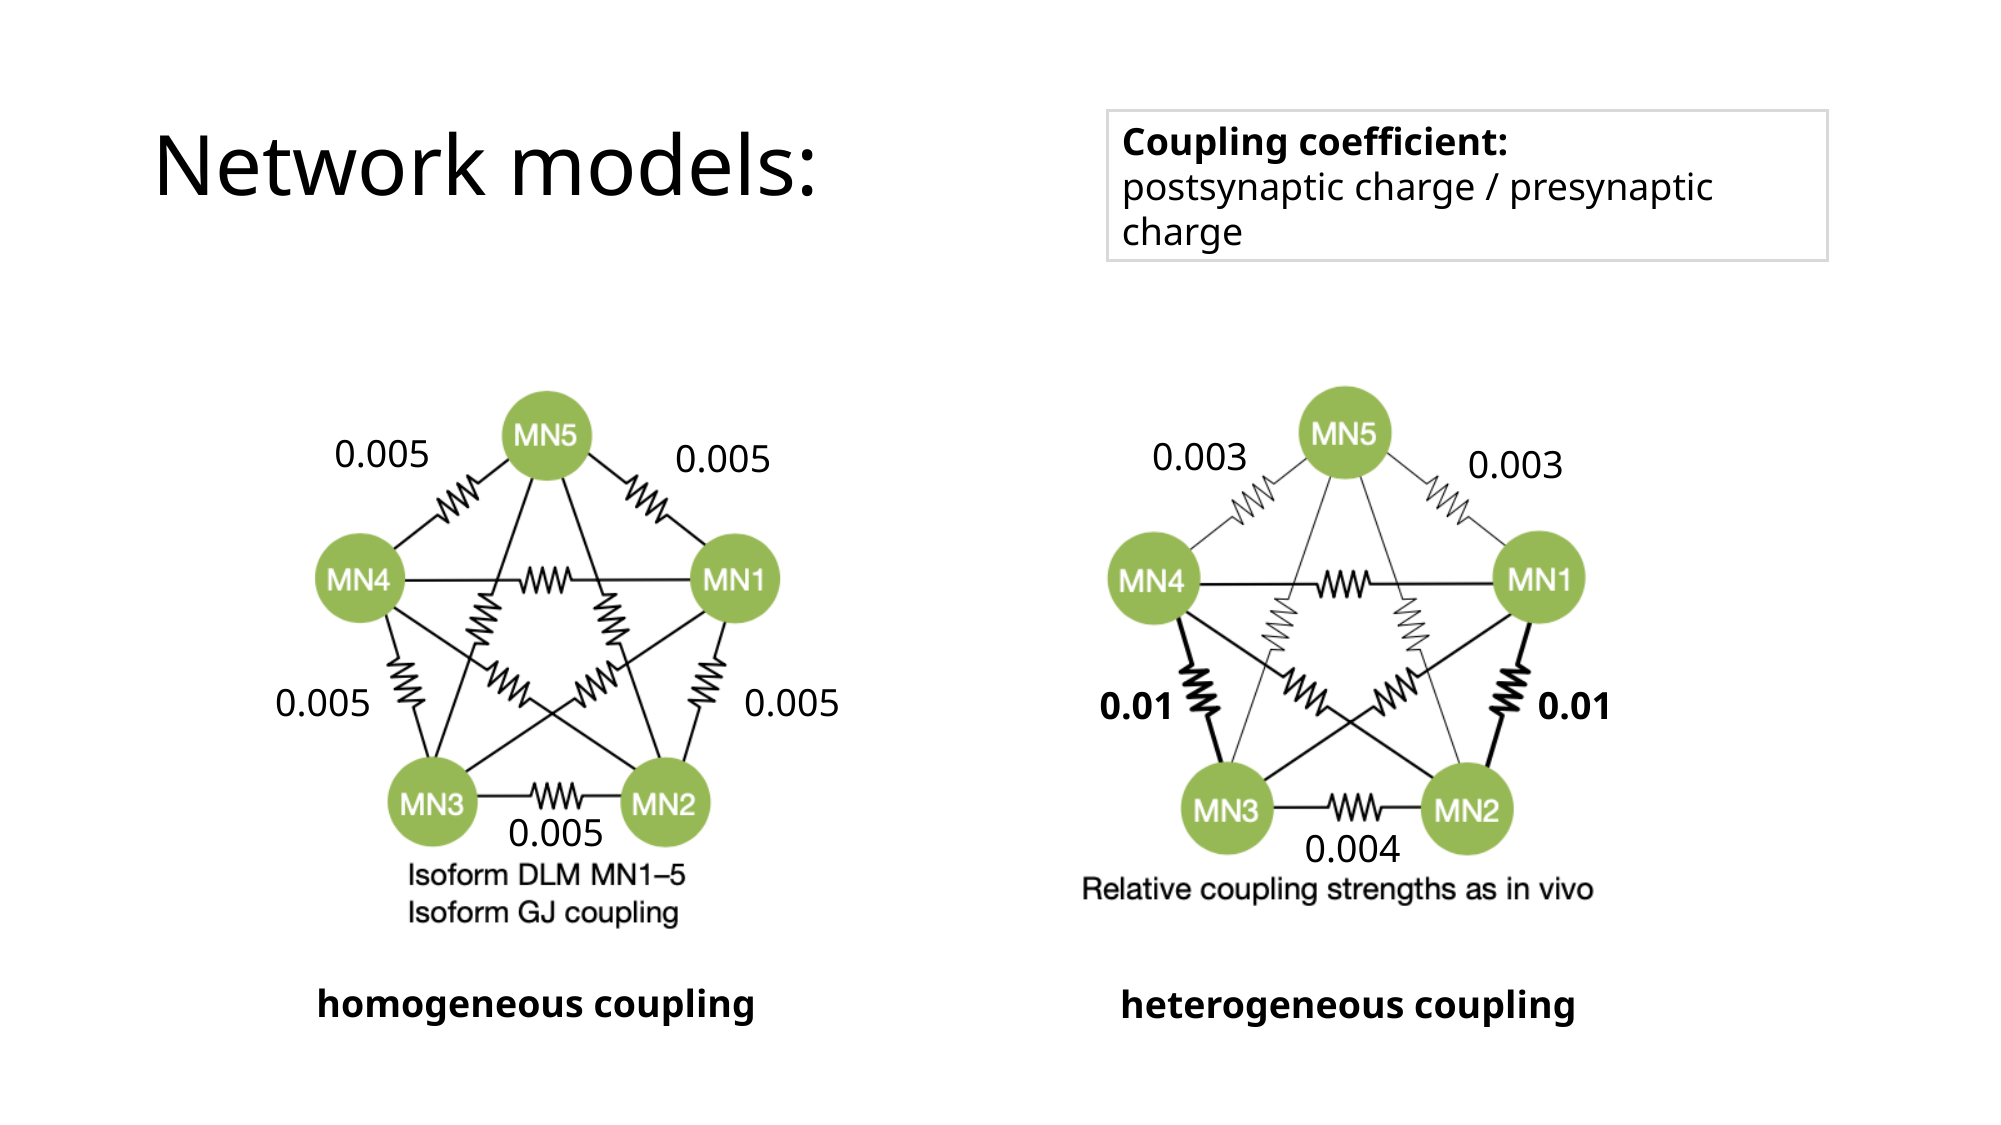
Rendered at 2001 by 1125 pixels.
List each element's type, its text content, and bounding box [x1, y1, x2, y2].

text_box Coupling coefficient: postsynaptic charge / presynaptic charge [1106, 109, 1829, 262]
title Network models: [137, 59, 1863, 278]
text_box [1071, 374, 1627, 924]
text_box heterogeneous coupling [1105, 973, 1593, 1034]
text_box homogeneous coupling [301, 972, 772, 1032]
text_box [259, 371, 868, 946]
